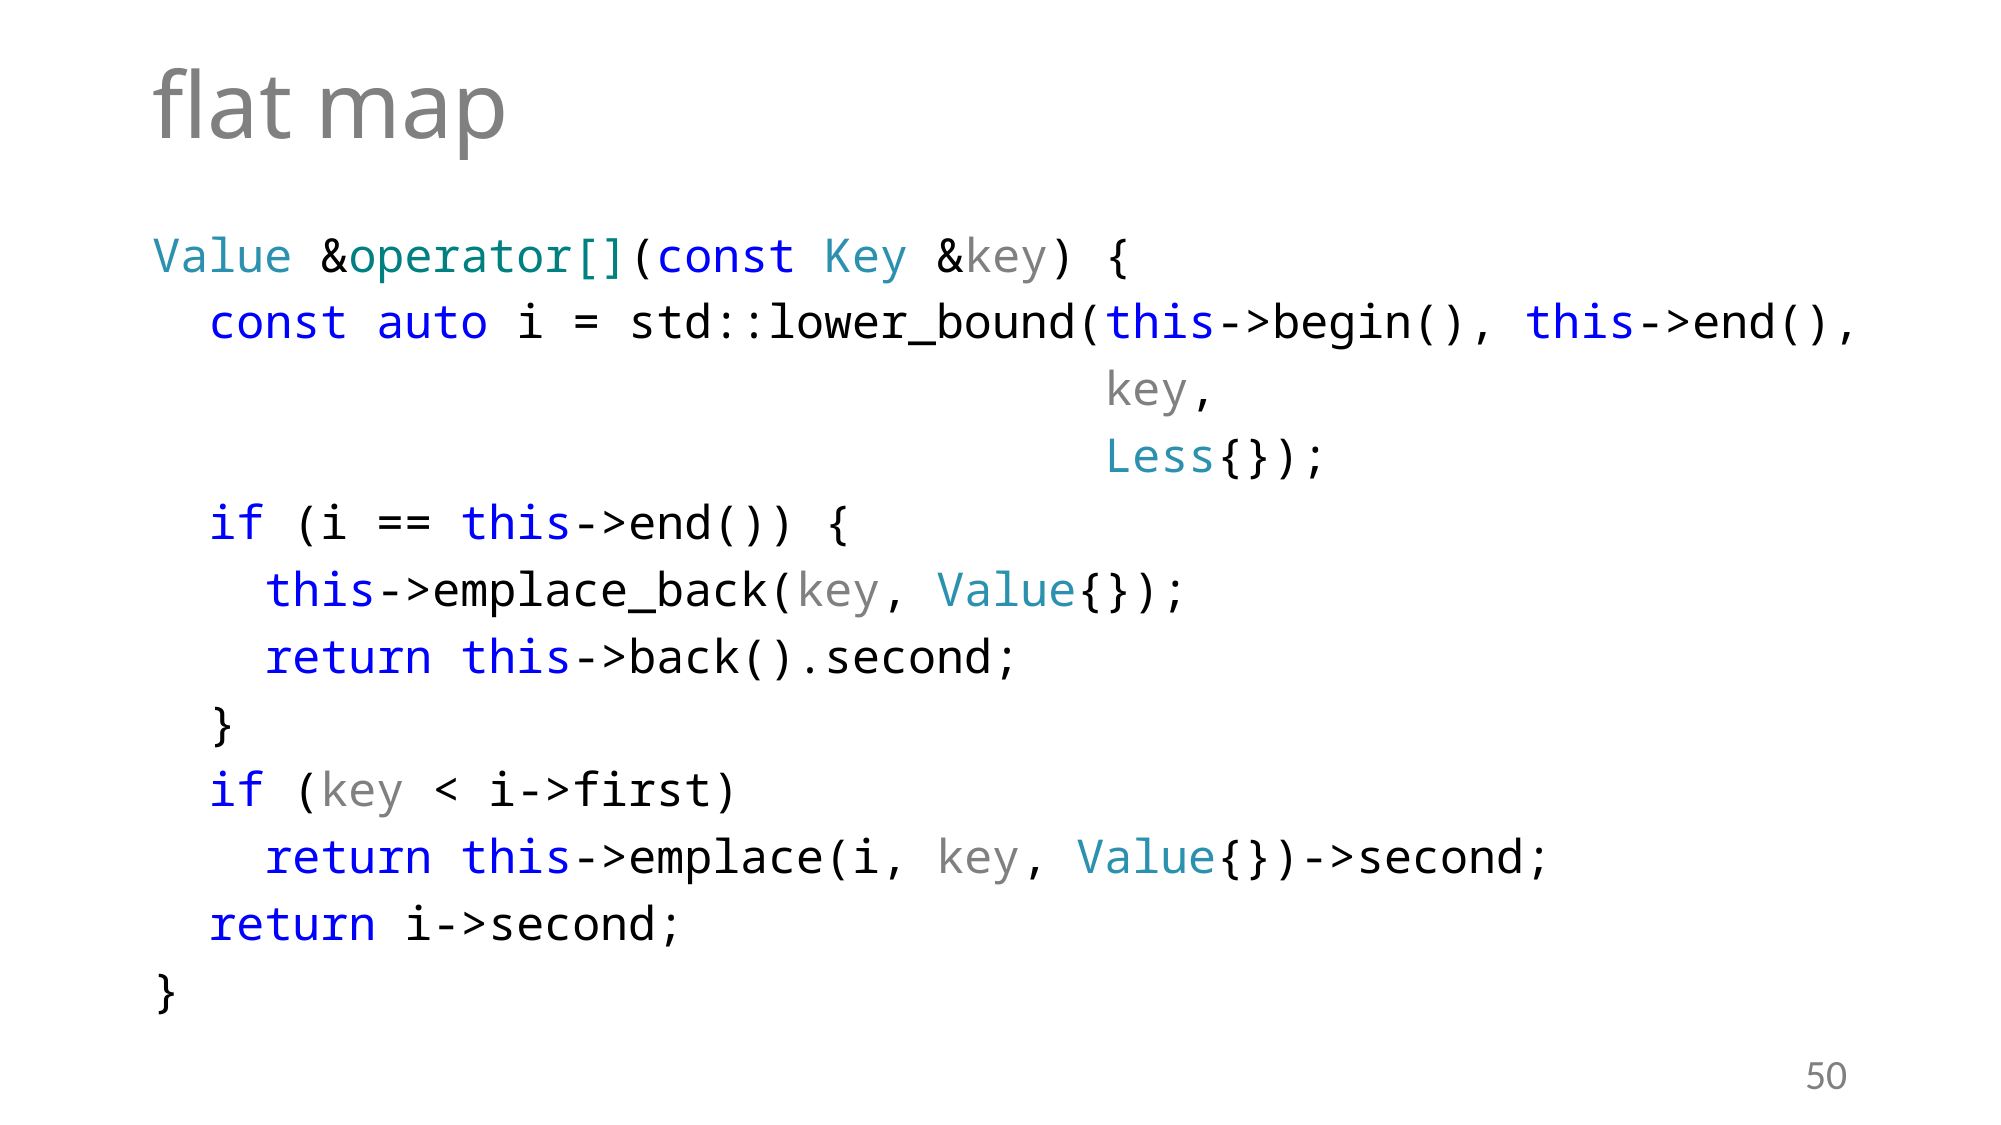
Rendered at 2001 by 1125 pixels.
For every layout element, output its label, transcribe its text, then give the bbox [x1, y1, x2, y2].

list Value &operator[](const Key &key) { const auto i = std::lower_bound(this->begin(), this->end(), key, Less{}); if (i == this->end()) { this->emplace_back(key, Value{}); return this->back().second; } if (key < i->first) return this->emplace(i, key, Value{})->second; return i->second; } [137, 224, 2000, 1034]
slide_number 50 [1412, 1042, 1863, 1103]
title flat map [137, 0, 1863, 218]
